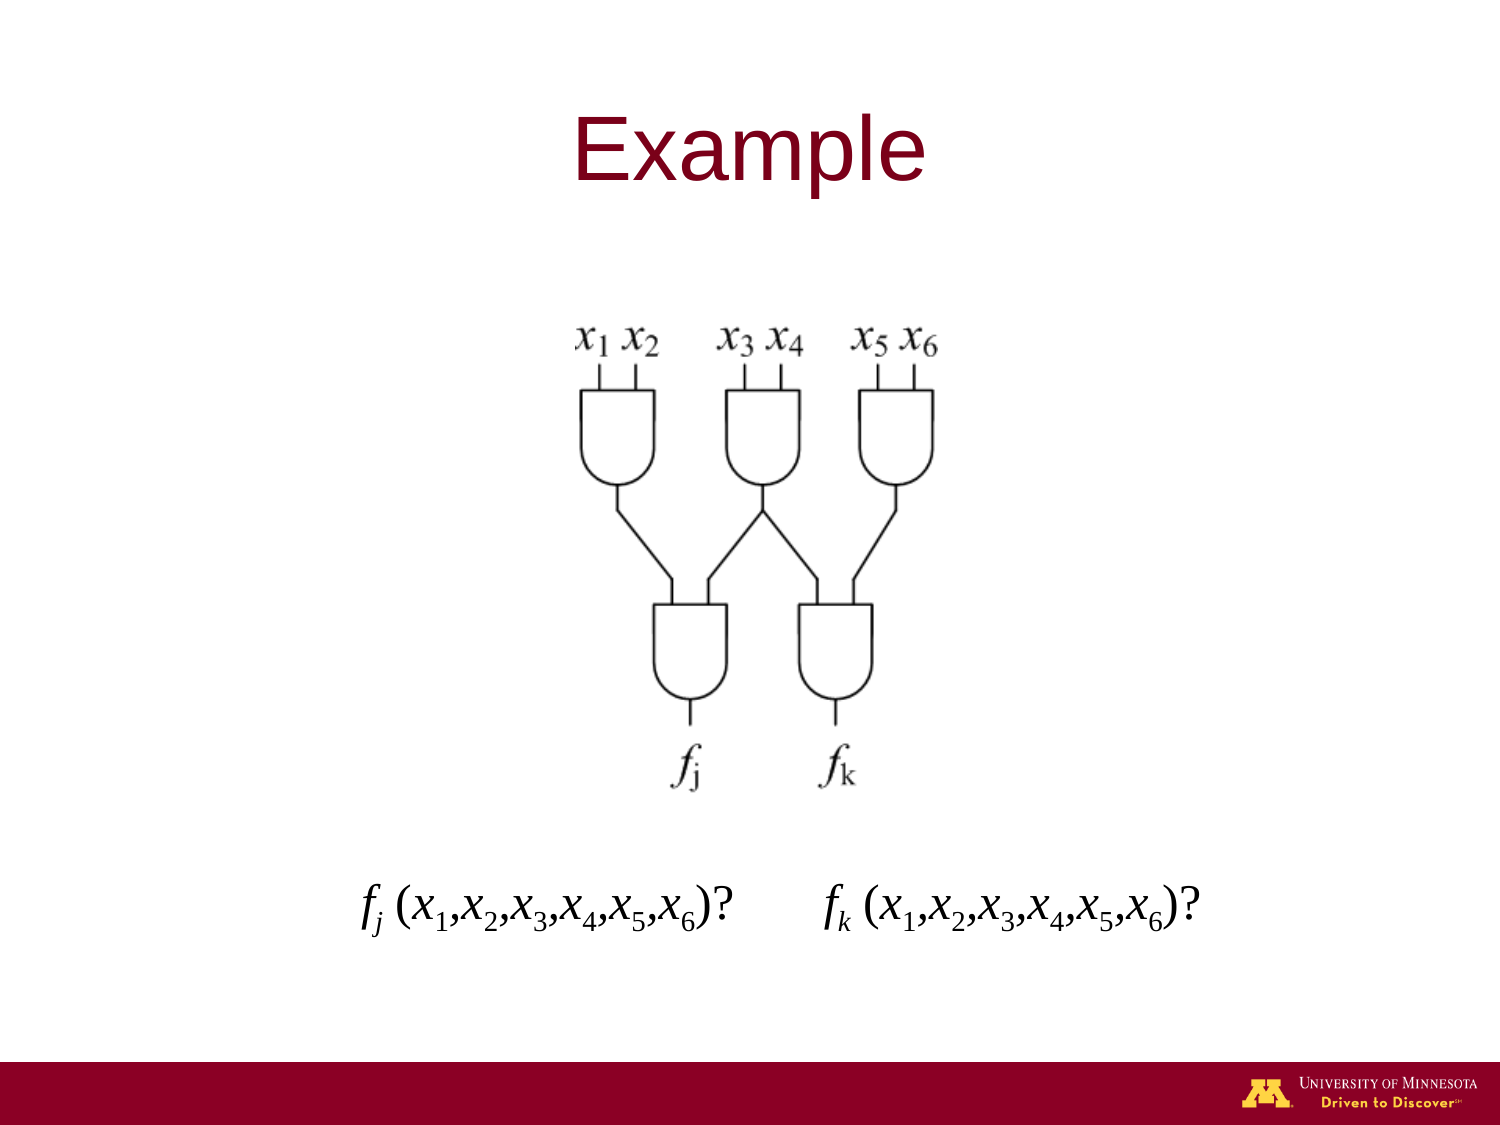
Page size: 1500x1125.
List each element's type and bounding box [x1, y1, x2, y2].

text_box [346, 861, 750, 945]
picture [0, 1062, 1500, 1125]
picture [574, 299, 938, 794]
text_box [809, 861, 1217, 945]
title [112, 49, 1388, 238]
